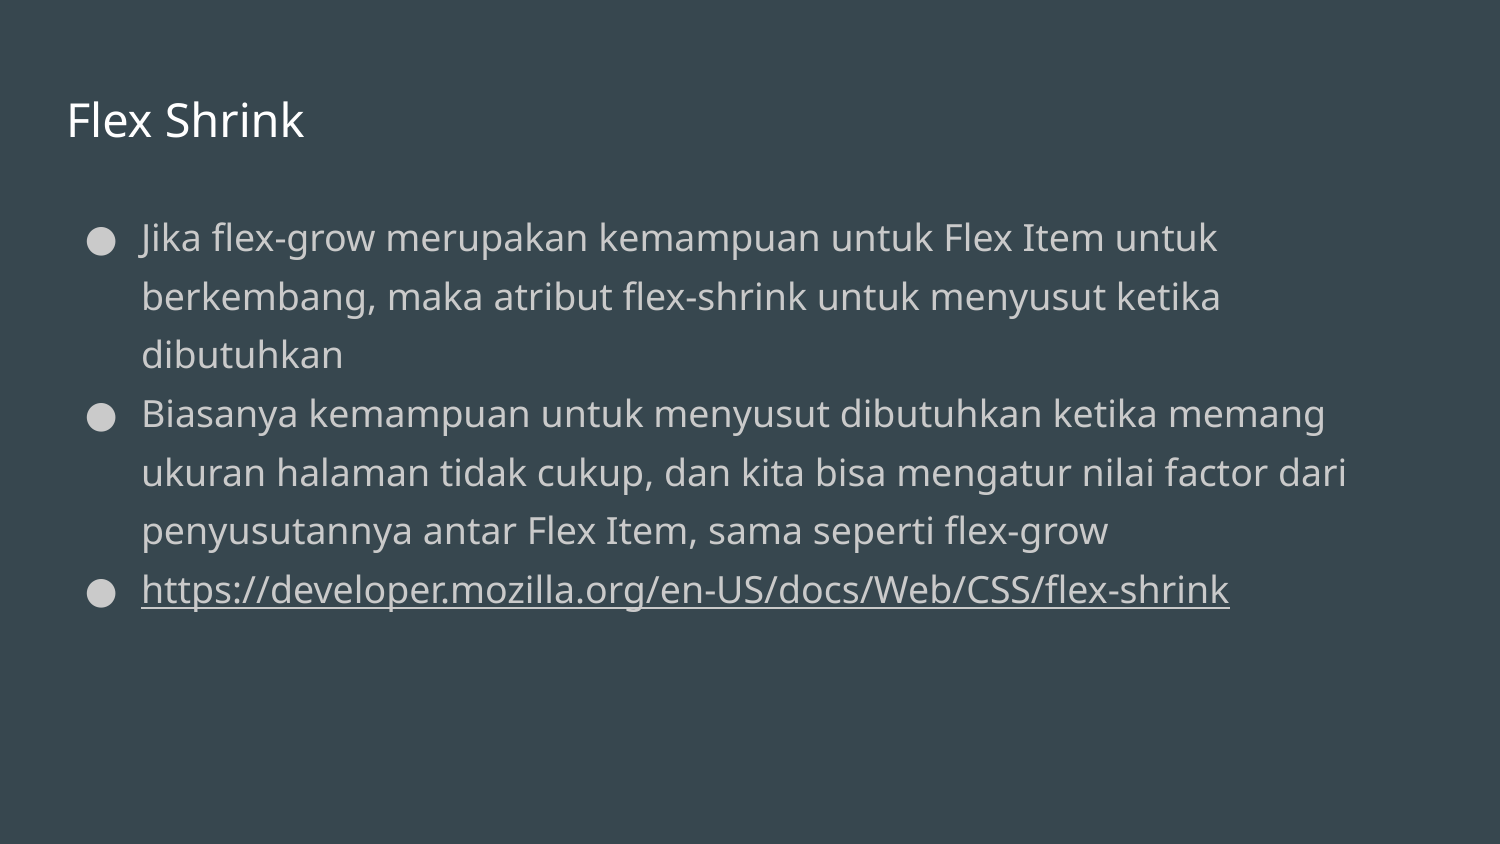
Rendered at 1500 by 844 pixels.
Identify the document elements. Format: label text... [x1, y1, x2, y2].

list Jika flex-grow merupakan kemampuan untuk Flex Item untuk berkembang, maka atribut flex-shrink untuk menyusut ketika dibutuhkan Biasanya kemampuan untuk menyusut dibutuhkan ketika memang ukuran halaman tidak cukup, dan kita bisa mengatur nilai factor dari penyusutannya antar Flex Item, sama seperti flex-grow https://developer.mozilla.org/en-US/docs/Web/CSS/flex-shrink [51, 189, 1449, 750]
title Flex Shrink [51, 72, 1449, 167]
